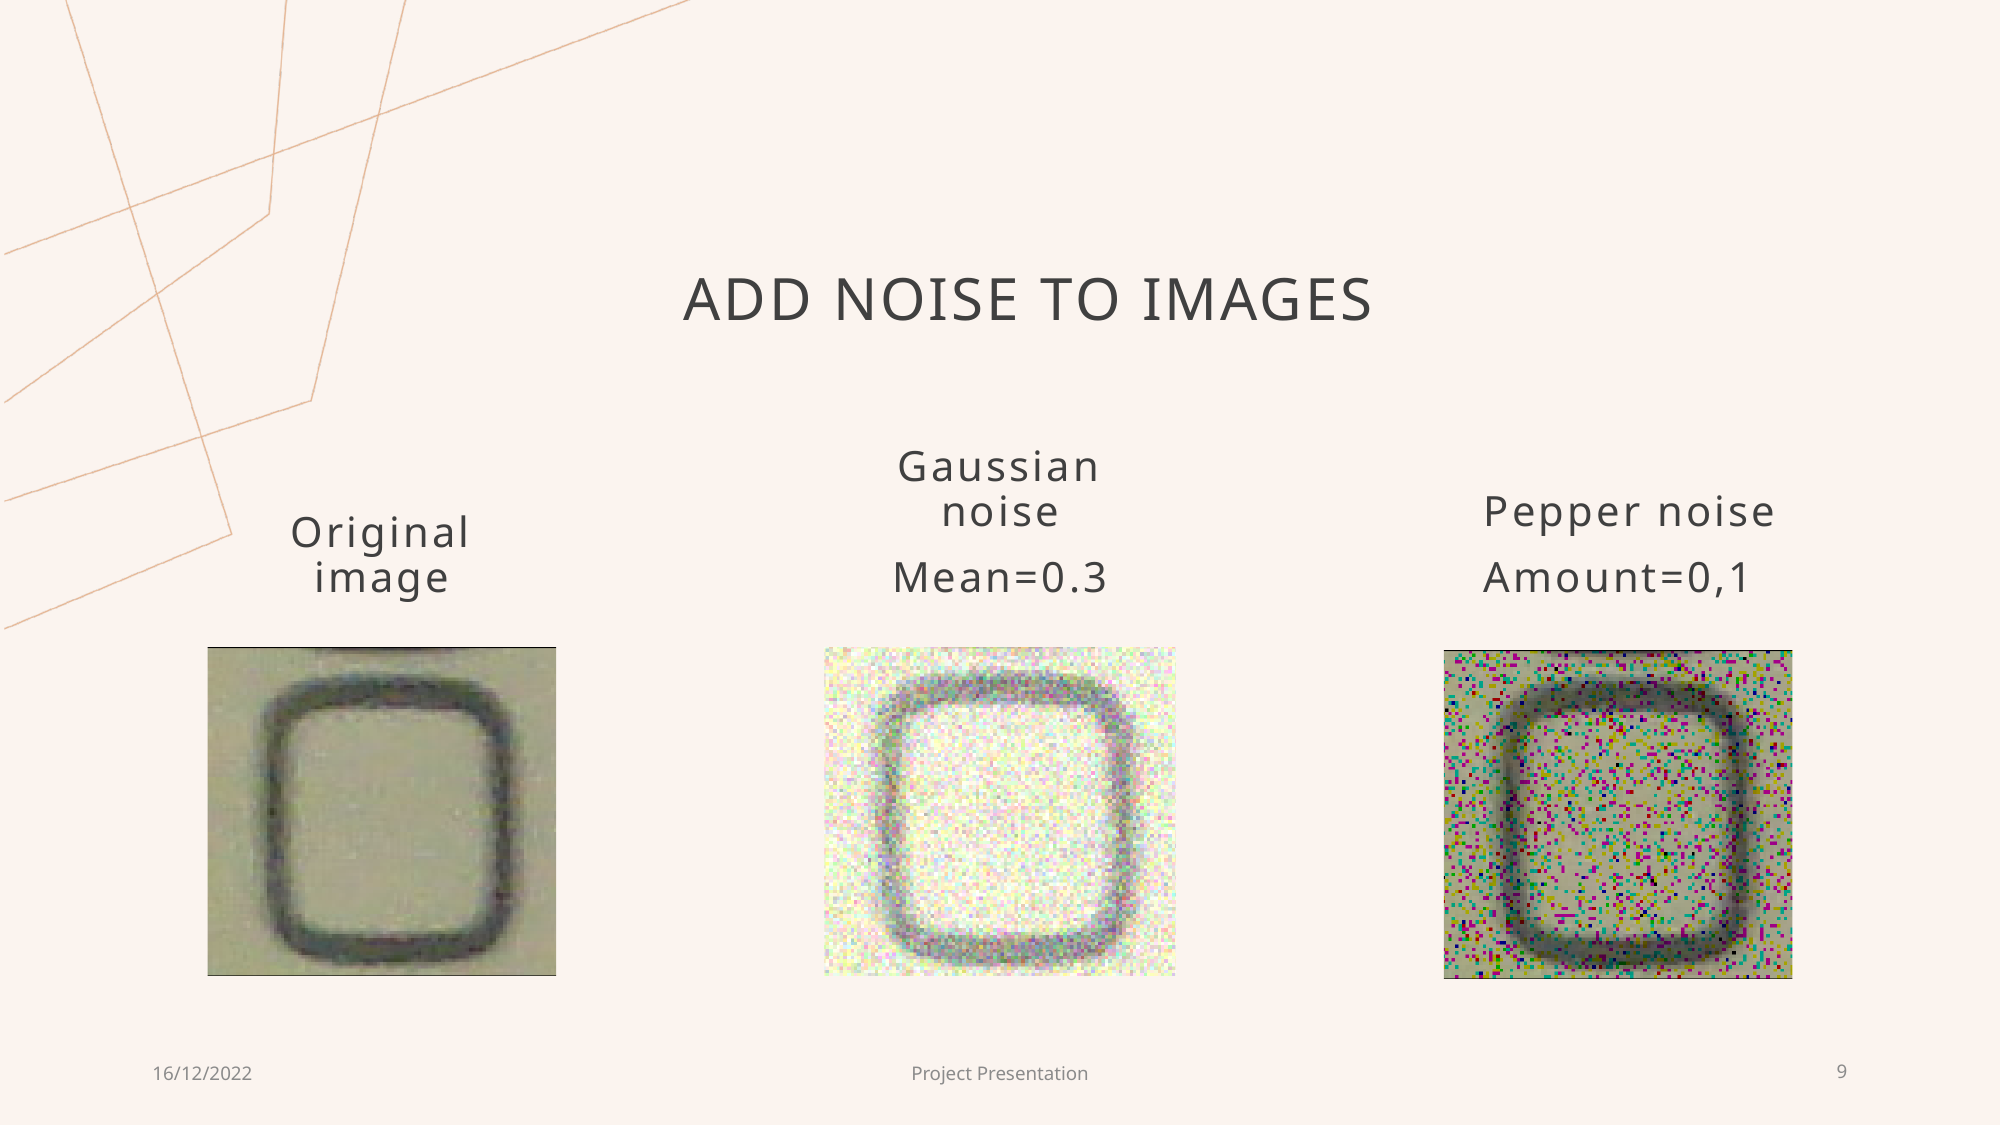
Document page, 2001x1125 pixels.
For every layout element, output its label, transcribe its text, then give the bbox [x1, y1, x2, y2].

list Gaussian noise Mean=0.3 [824, 474, 1176, 610]
slide_number 9 [1412, 1042, 1863, 1103]
picture [4, 0, 721, 642]
footer Project Presentation [662, 1042, 1338, 1103]
picture [207, 647, 557, 976]
title Add noise to images [668, 192, 2000, 411]
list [824, 647, 1176, 976]
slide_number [137, 1042, 588, 1103]
list Pepper noise Amount=0,1 [1468, 474, 2000, 610]
text_box Original image [206, 474, 558, 610]
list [1443, 650, 1793, 979]
